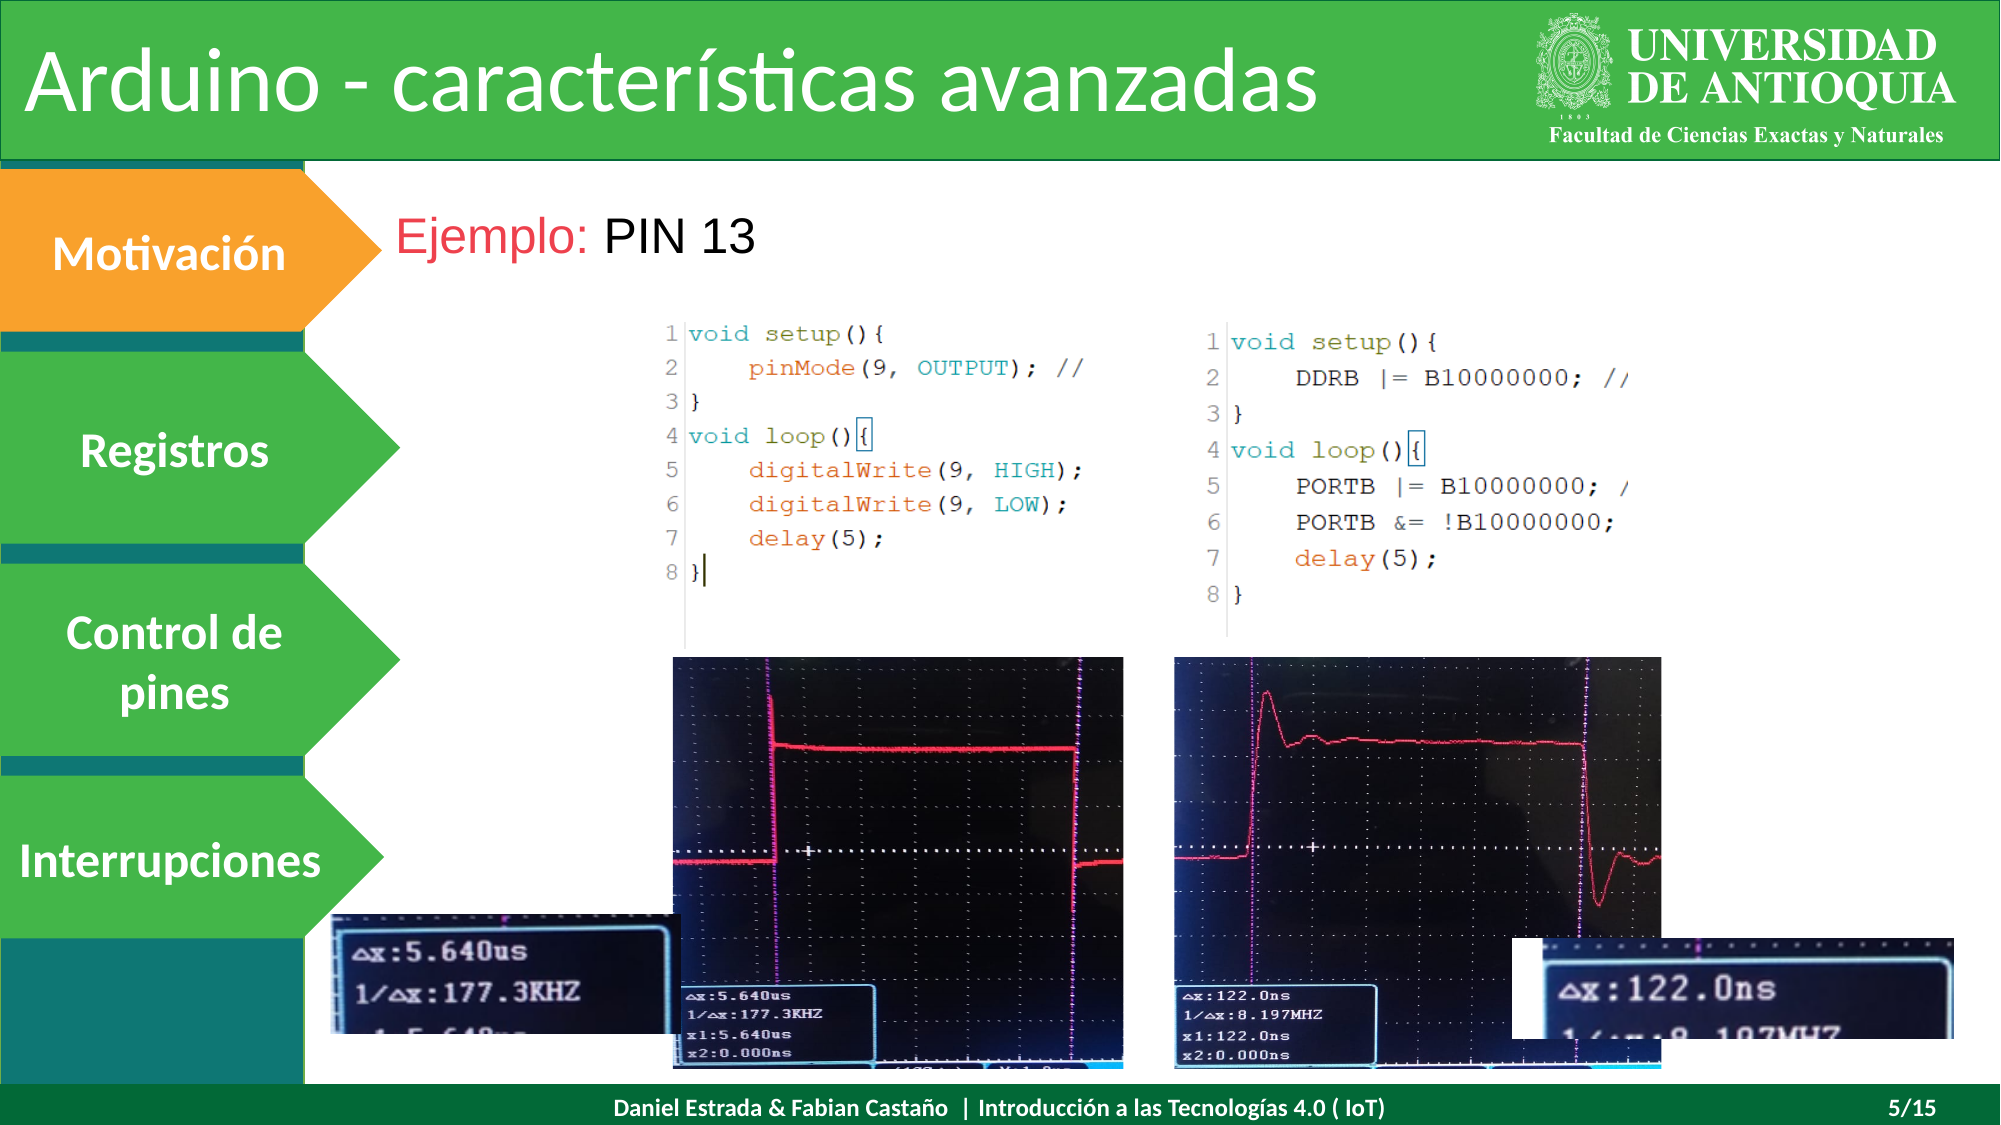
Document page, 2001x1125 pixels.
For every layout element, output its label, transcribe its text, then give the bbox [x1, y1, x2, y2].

text_box [0, 329, 305, 351]
text_box [0, 0, 2000, 161]
text_box [0, 161, 305, 172]
text_box Interrupciones [0, 775, 385, 939]
picture [1533, 11, 1959, 149]
picture [1512, 938, 1954, 1039]
picture [1188, 322, 1628, 637]
text_box Arduino - características avanzadas [9, 12, 1358, 138]
text_box Control de pines [0, 563, 401, 756]
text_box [672, 657, 1662, 1069]
text_box Motivación [0, 169, 382, 332]
text_box [0, 756, 305, 776]
text_box [0, 938, 305, 1083]
picture [648, 322, 1088, 649]
text_box [0, 544, 305, 563]
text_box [0, 1083, 2000, 1125]
picture [305, 914, 681, 1034]
text_box Registros [0, 351, 401, 544]
text_box Ejemplo: PIN 13 [380, 196, 1954, 272]
